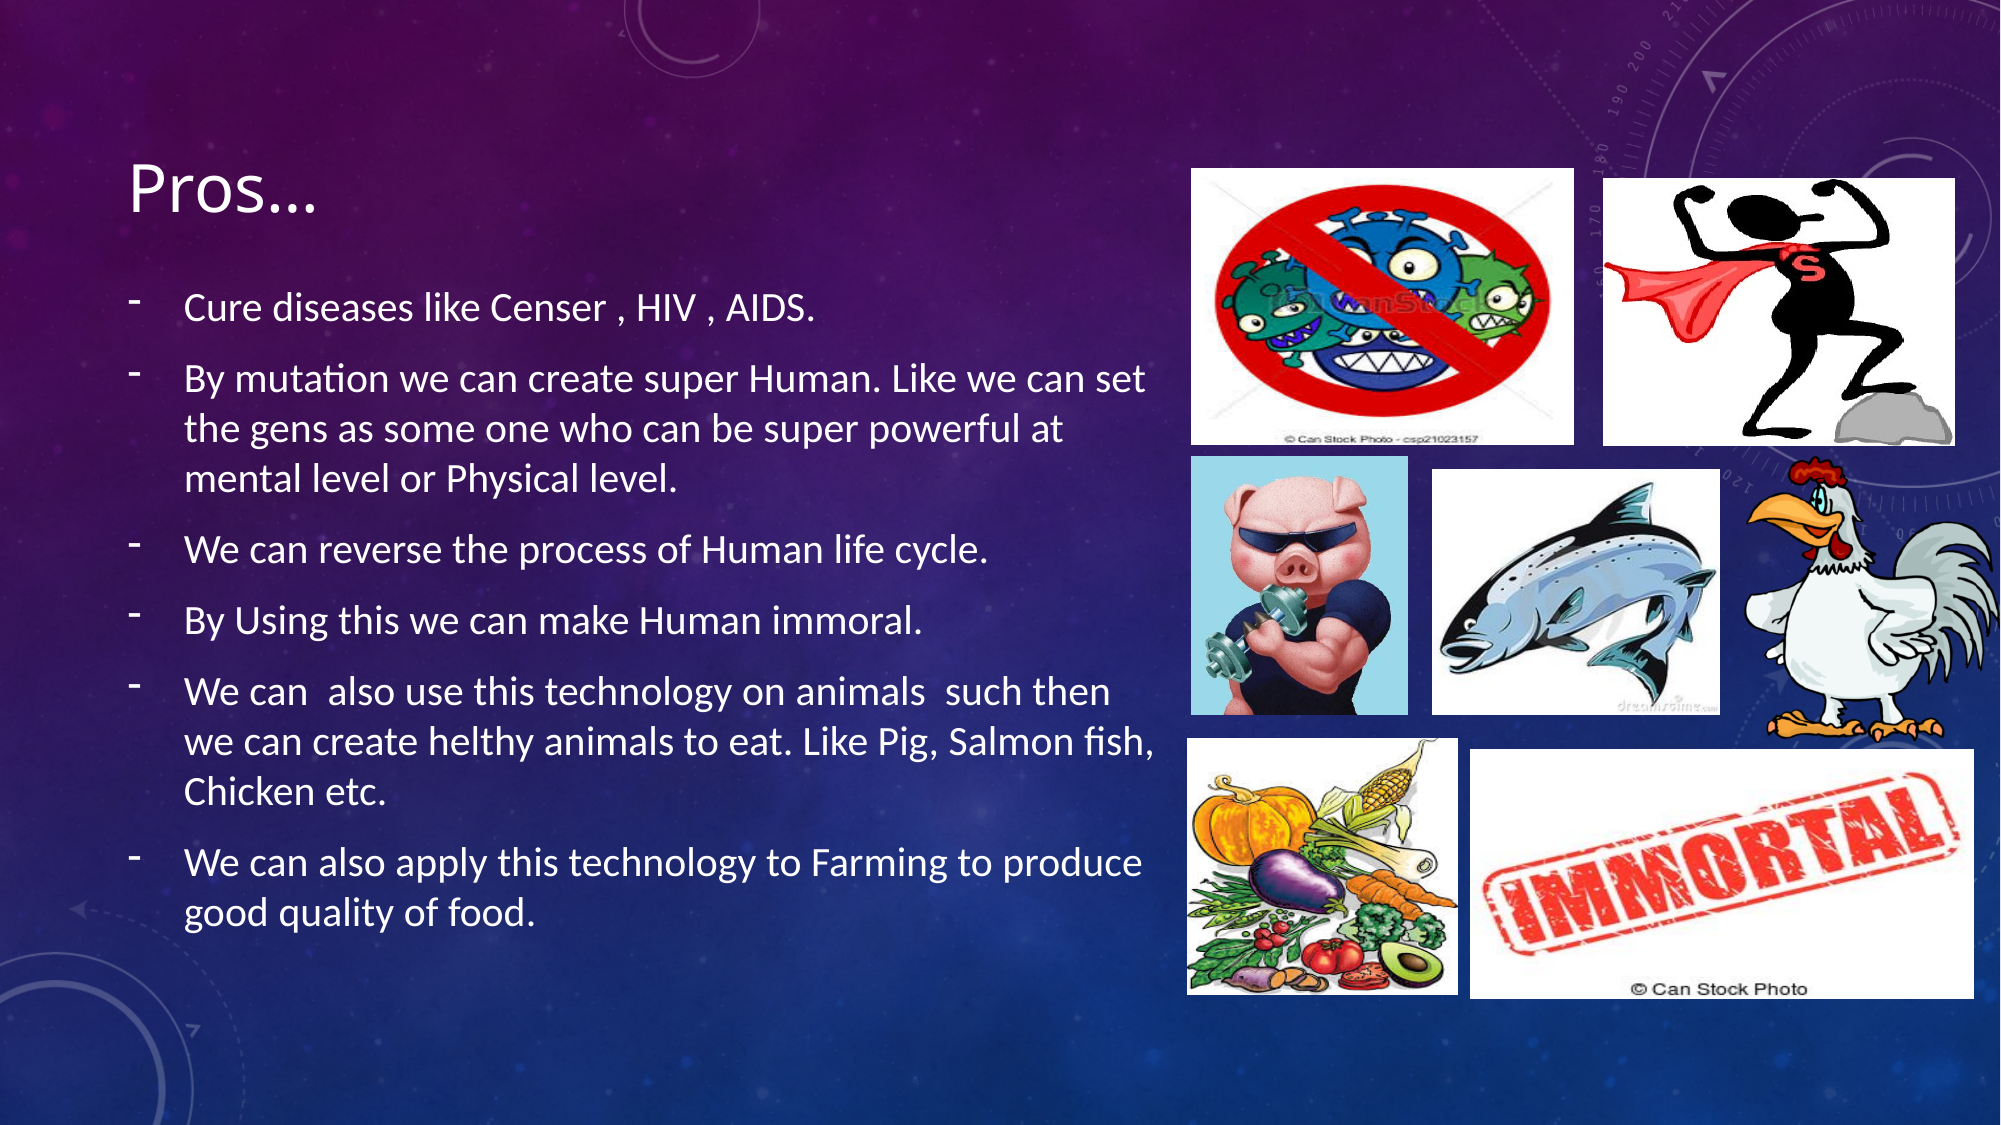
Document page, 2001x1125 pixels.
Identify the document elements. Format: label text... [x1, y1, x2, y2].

picture [0, 0, 2001, 1125]
title Pros… [112, 99, 1775, 273]
list Cure diseases like Censer , HIV , AIDS. By mutation we can create super Human. Like we can set the gens as some one who can be super powerful at mental level or Physical level. We can reverse the process of Human life cycle. By Using this we can make Human immoral. We can also use this technology on animals such then we can create helthy animals to eat. Like Pig, Salmon fish, Chicken etc. We can also apply this technology to Farming to produce good quality of food. [112, 272, 1186, 950]
